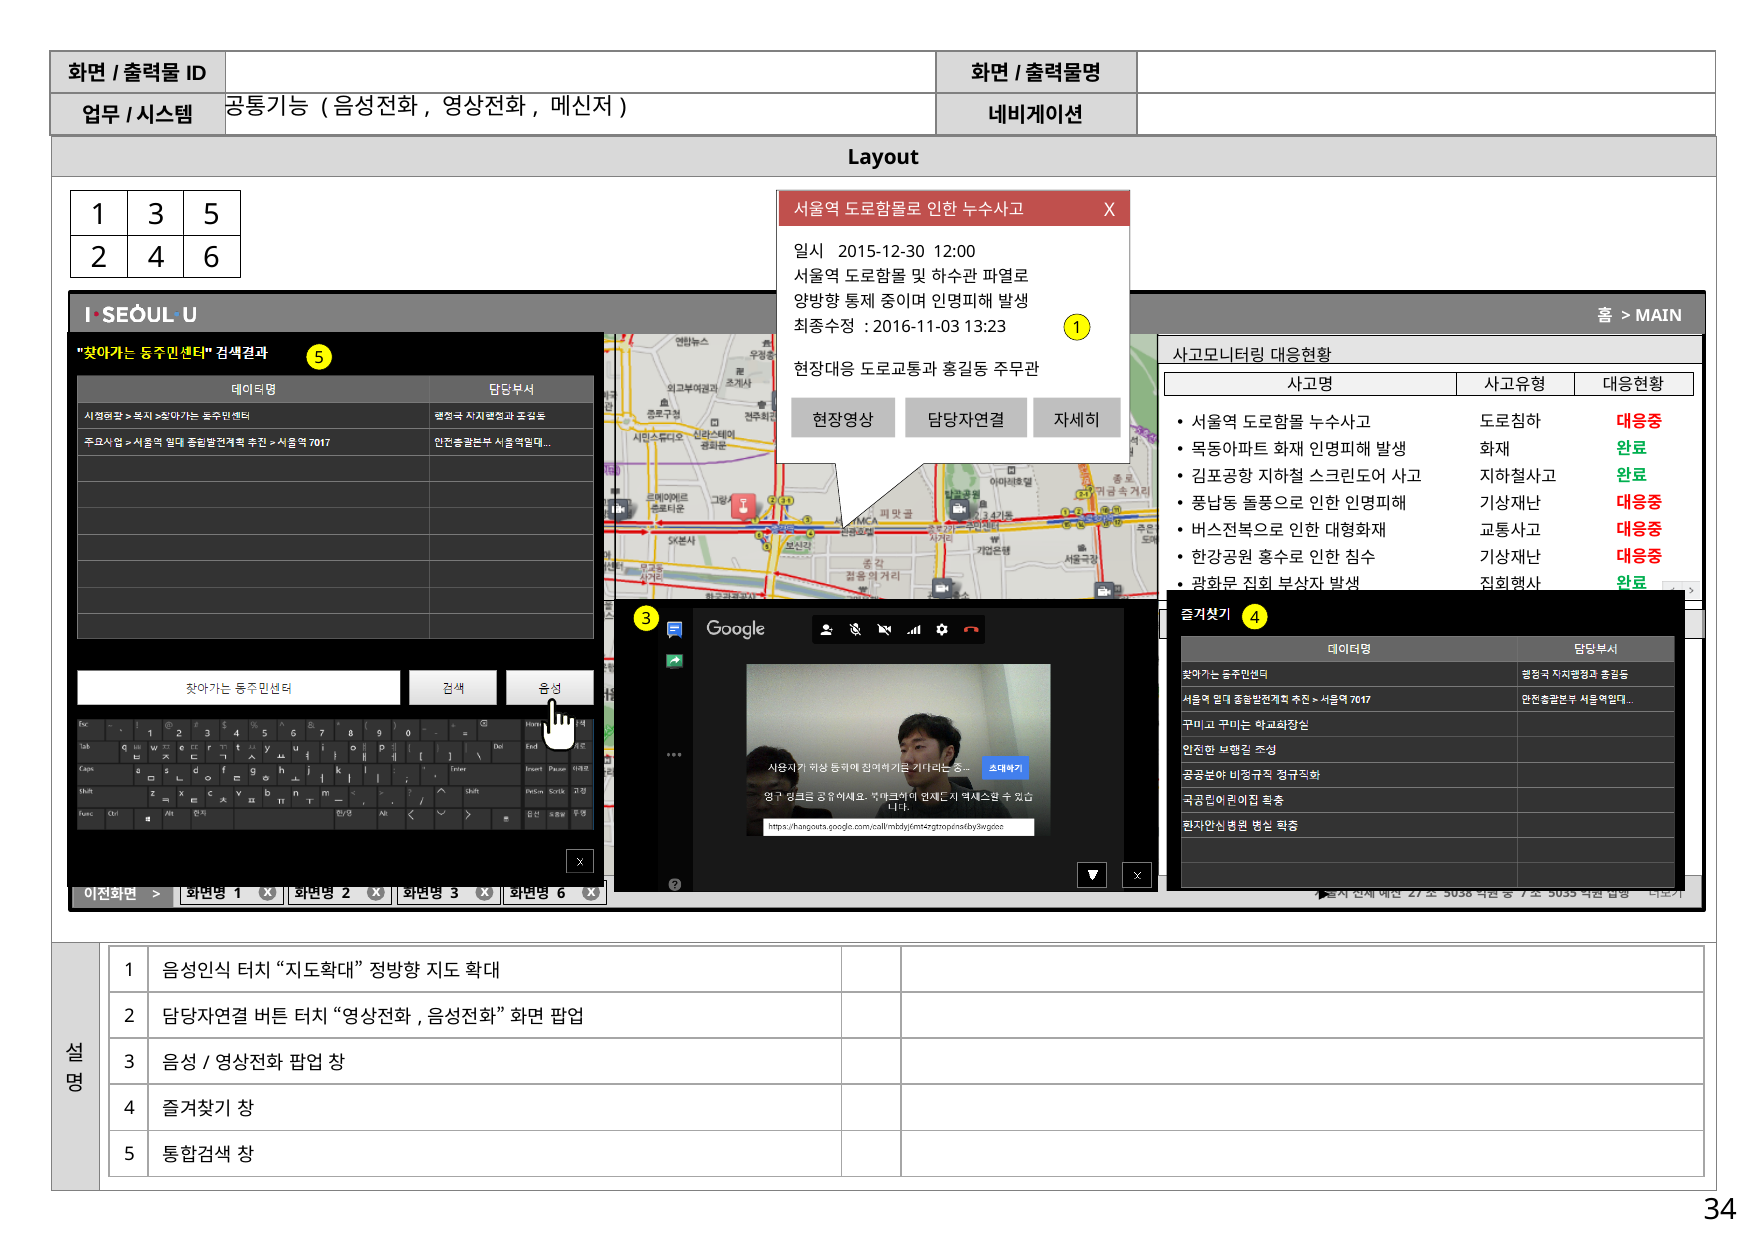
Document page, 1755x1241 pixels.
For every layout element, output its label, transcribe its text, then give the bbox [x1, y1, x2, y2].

table_cell [902, 1085, 1703, 1130]
picture [613, 598, 1158, 892]
table_cell 음성/영상전화 팝업 창 [149, 1039, 841, 1083]
text_box [0, 0, 1755, 75]
text_box 공통기능 (음성전화, 영상전화, 메신저) [209, 84, 642, 127]
table_cell 담당자연결 버튼 터치 “영상전화,음성전화” 화면 팝업 [149, 993, 841, 1037]
table_cell [842, 1039, 900, 1083]
table_cell 통합검색 창 [149, 1131, 841, 1176]
table_header 음성인식 터치 “지도확대” 정방향 지도 확대 [149, 947, 841, 991]
table_cell [902, 1039, 1703, 1083]
table_cell [842, 1131, 900, 1176]
text_box 6 [181, 233, 242, 280]
text_box 5 [181, 188, 242, 233]
table_cell 5 [110, 1131, 147, 1176]
table_header 1 [110, 947, 147, 991]
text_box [68, 291, 1705, 911]
table_cell 2 [110, 993, 147, 1037]
picture [66, 331, 604, 887]
table_cell [842, 993, 900, 1037]
picture [1166, 590, 1685, 891]
table_cell 4 [110, 1085, 147, 1130]
table_cell 즐겨찾기 창 [149, 1085, 841, 1130]
text_box 2 [68, 233, 126, 280]
text_box 4 [126, 233, 181, 280]
table_header [842, 947, 900, 991]
table_cell 3 [110, 1039, 147, 1083]
table_cell [902, 1131, 1703, 1176]
text_box 1 [68, 188, 126, 233]
text_box 3 [126, 188, 181, 233]
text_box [776, 189, 1131, 464]
table_cell [842, 1085, 900, 1130]
table_header [902, 947, 1703, 991]
table_cell [902, 993, 1703, 1037]
